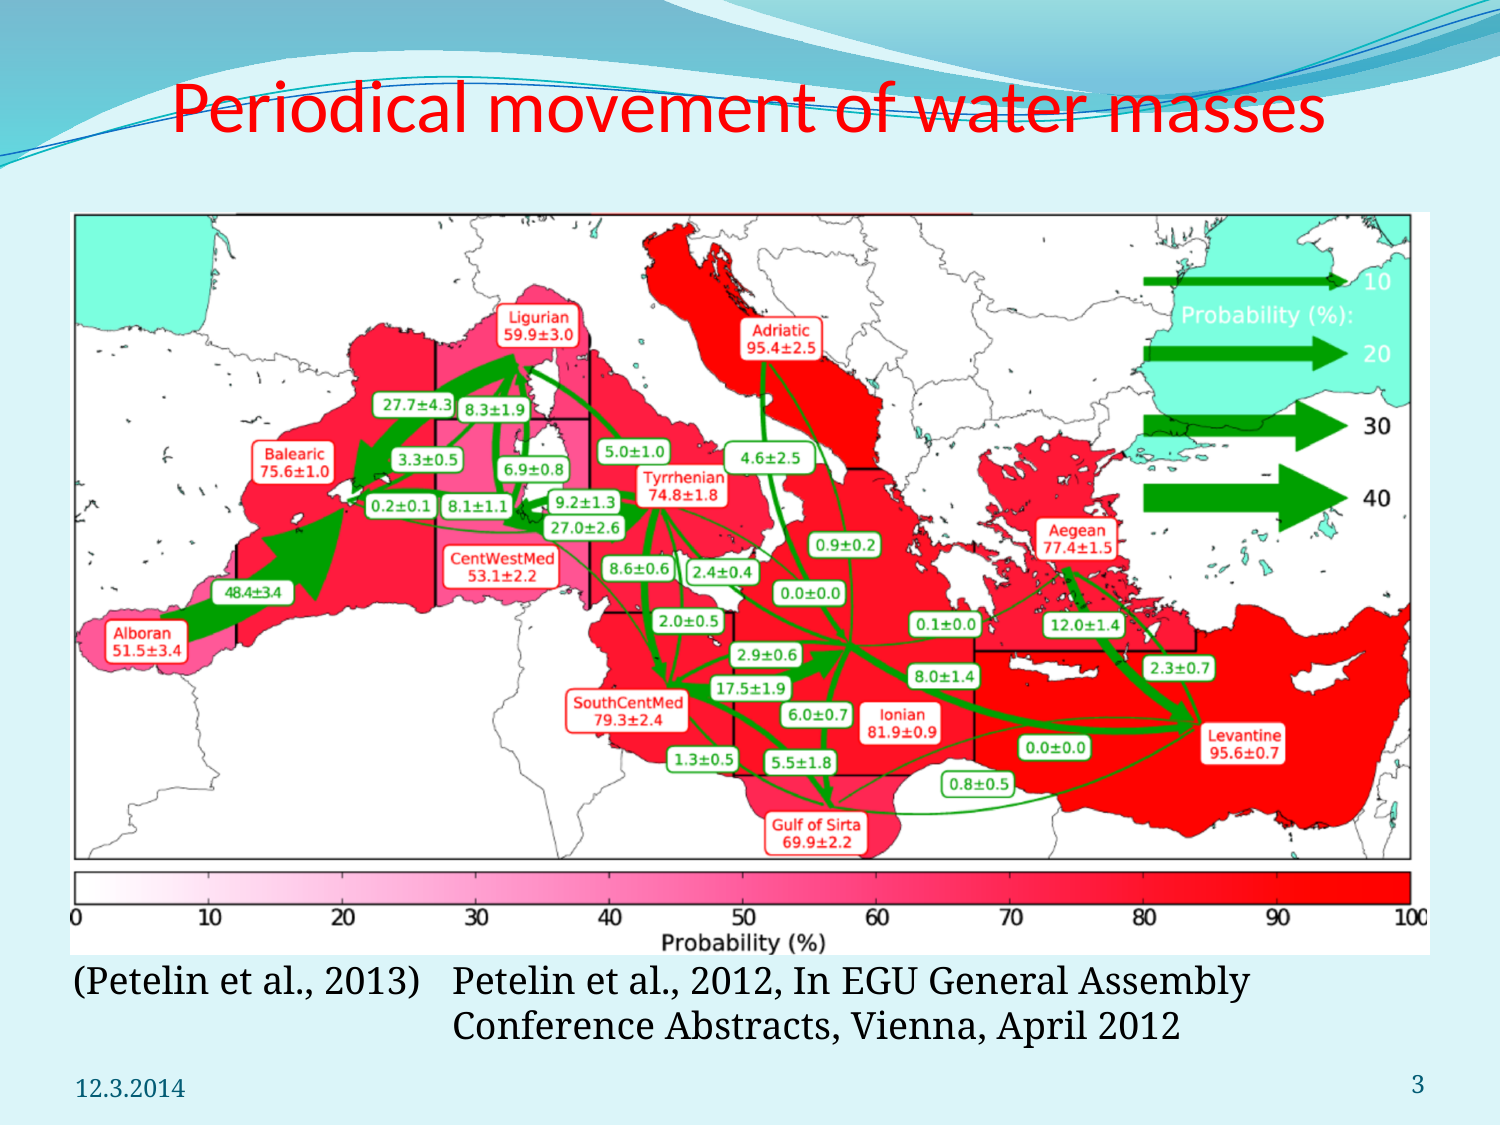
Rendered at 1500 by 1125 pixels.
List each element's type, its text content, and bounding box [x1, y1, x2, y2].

picture [70, 212, 1430, 955]
text_box Periodical movement of water masses [74, 50, 1425, 150]
text_box Petelin et al., 2012, In EGU General Assembly Conference Abstracts, Vienna, April 2012 [437, 966, 1425, 1055]
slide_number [75, 1042, 425, 1103]
text_box (Petelin et al., 2013) [58, 949, 436, 1010]
slide_number 3 [1299, 1055, 1425, 1103]
